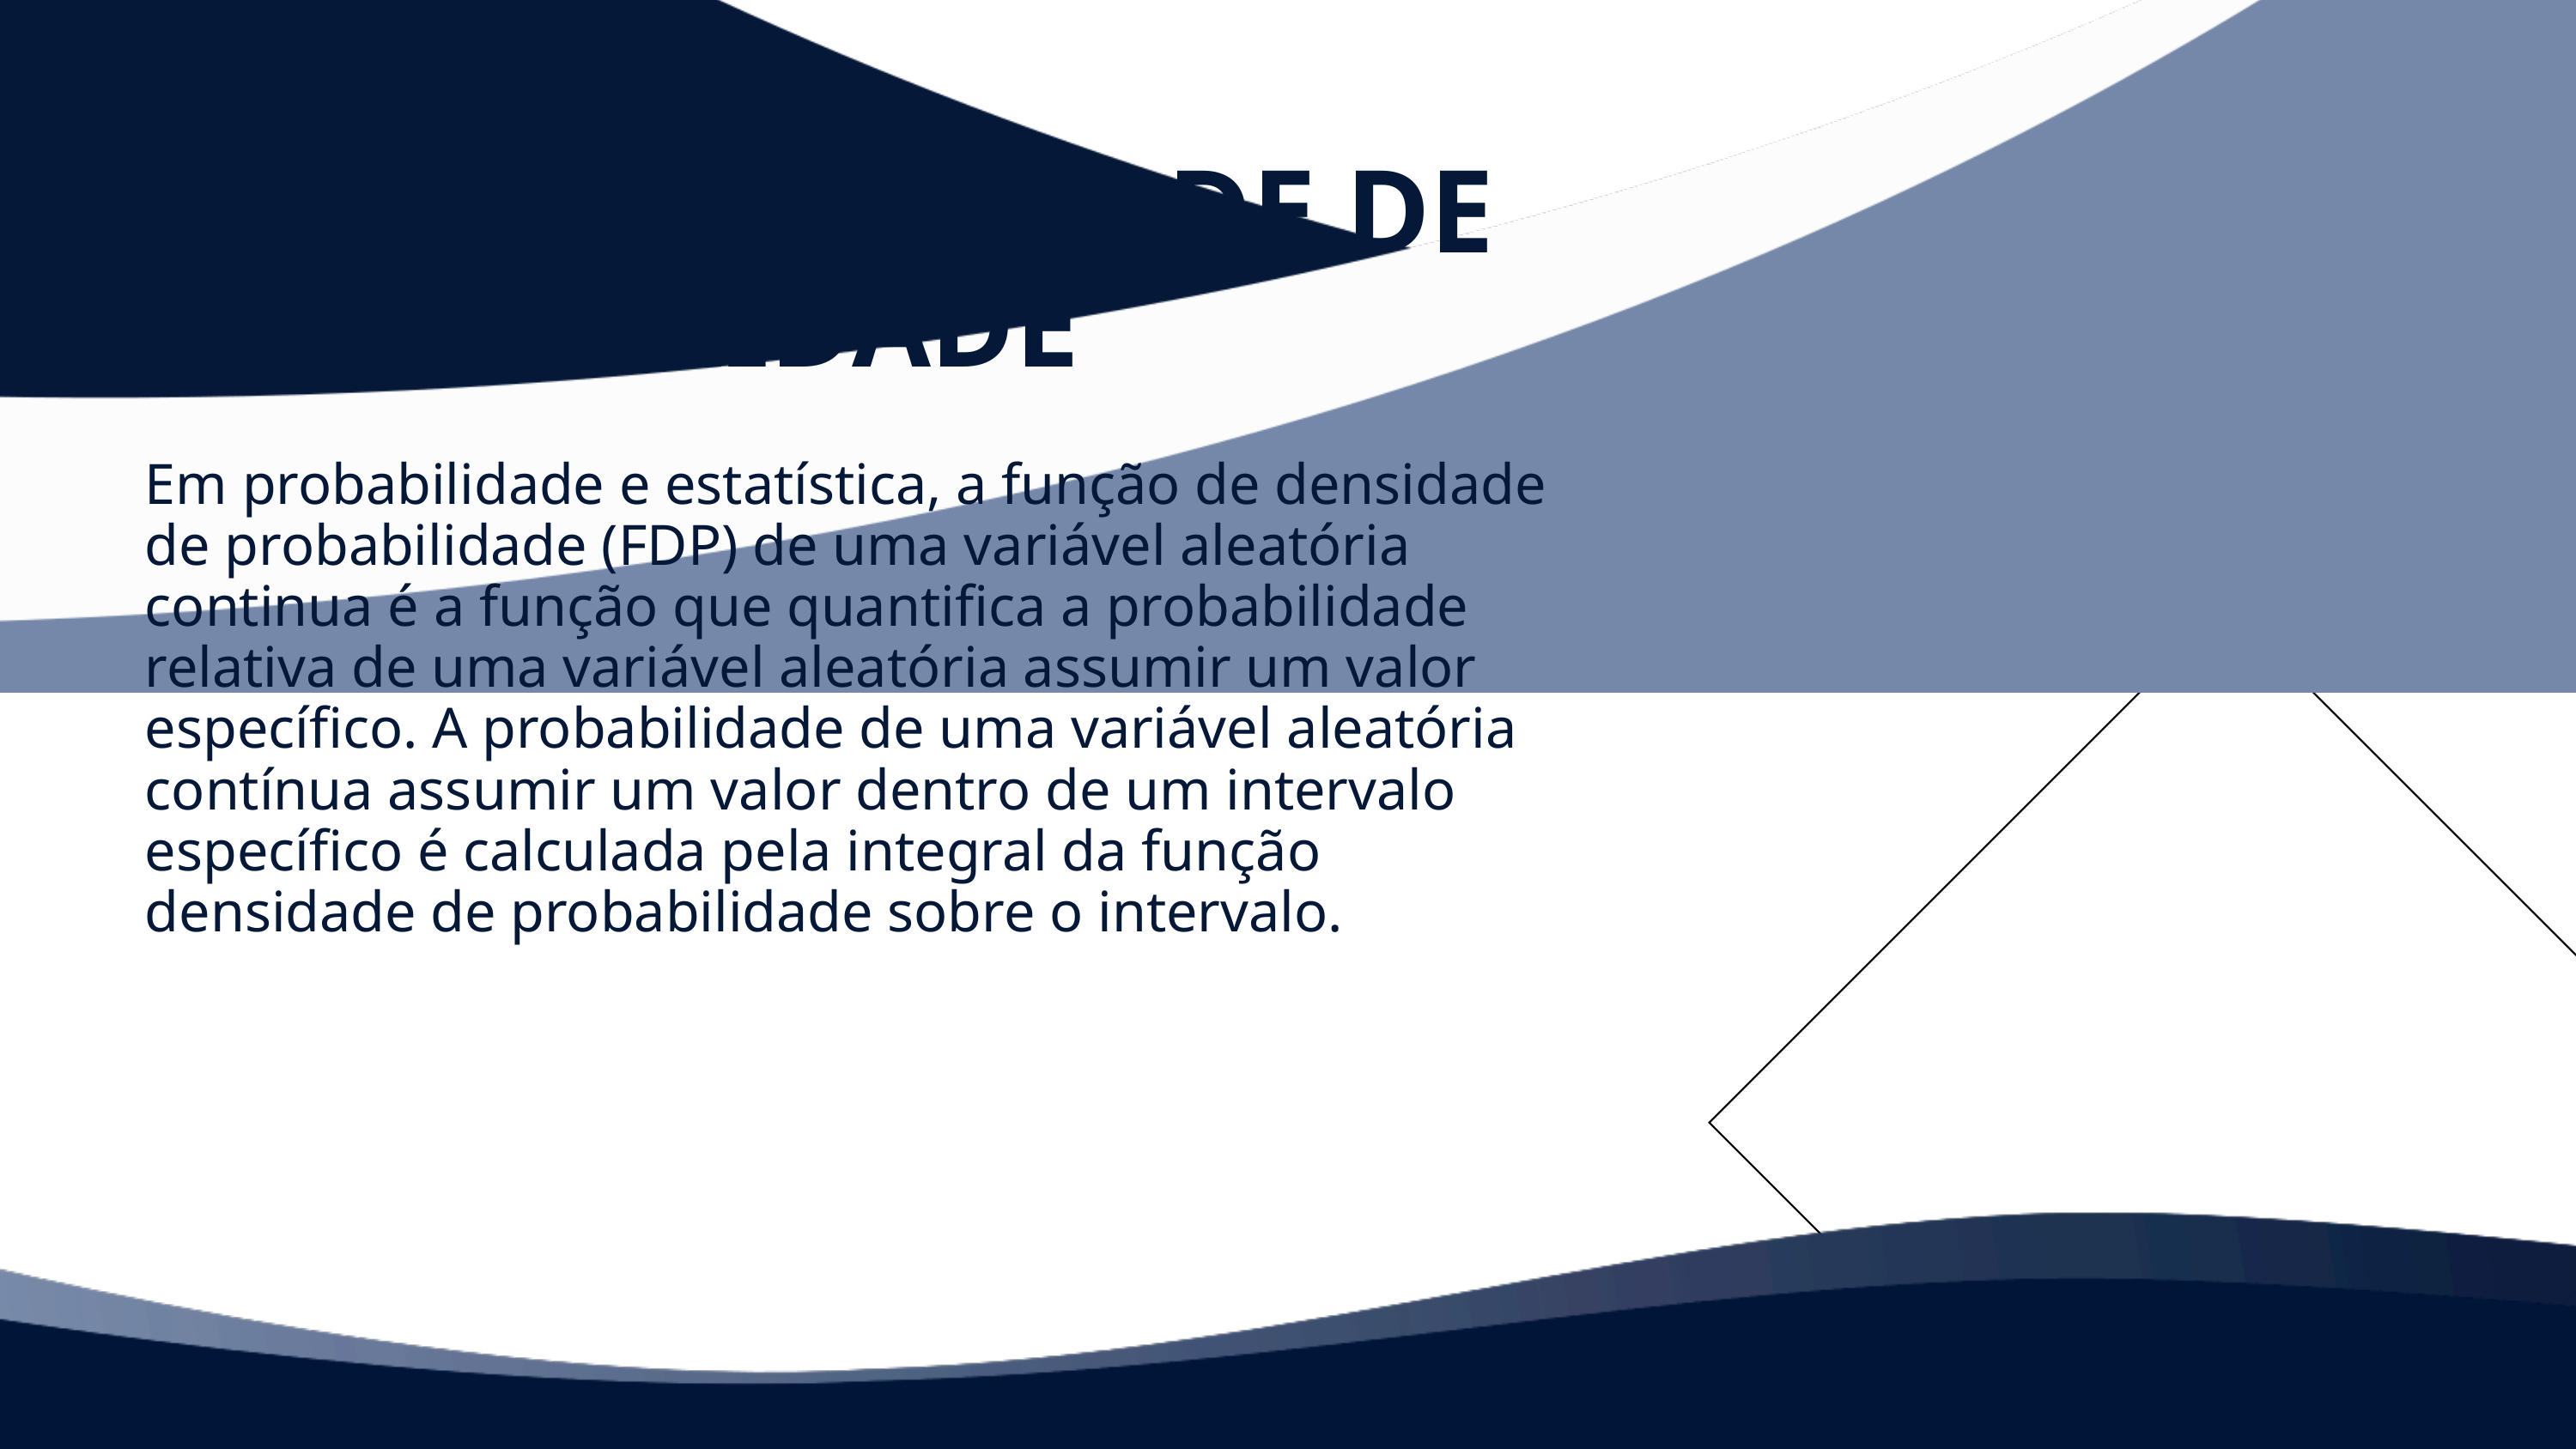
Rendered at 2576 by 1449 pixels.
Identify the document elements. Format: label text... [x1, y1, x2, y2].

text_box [1709, 605, 2576, 1449]
text_box FUNÇÃO DENSIDADE DE PROBABILIDADE [144, 161, 2227, 391]
text_box [0, 0, 2576, 694]
text_box [0, 1208, 1704, 1449]
text_box Em probabilidade e estatística, a função de densidade de probabilidade (FDP) de uma variável aleatória continua é a função que quantifica a probabilidade relativa de uma variável aleatória assumir um valor específico. A probabilidade de uma variável aleatória contínua assumir um valor dentro de um intervalo específico é calculada pela integral da função densidade de probabilidade sobre o intervalo. [144, 453, 1579, 943]
